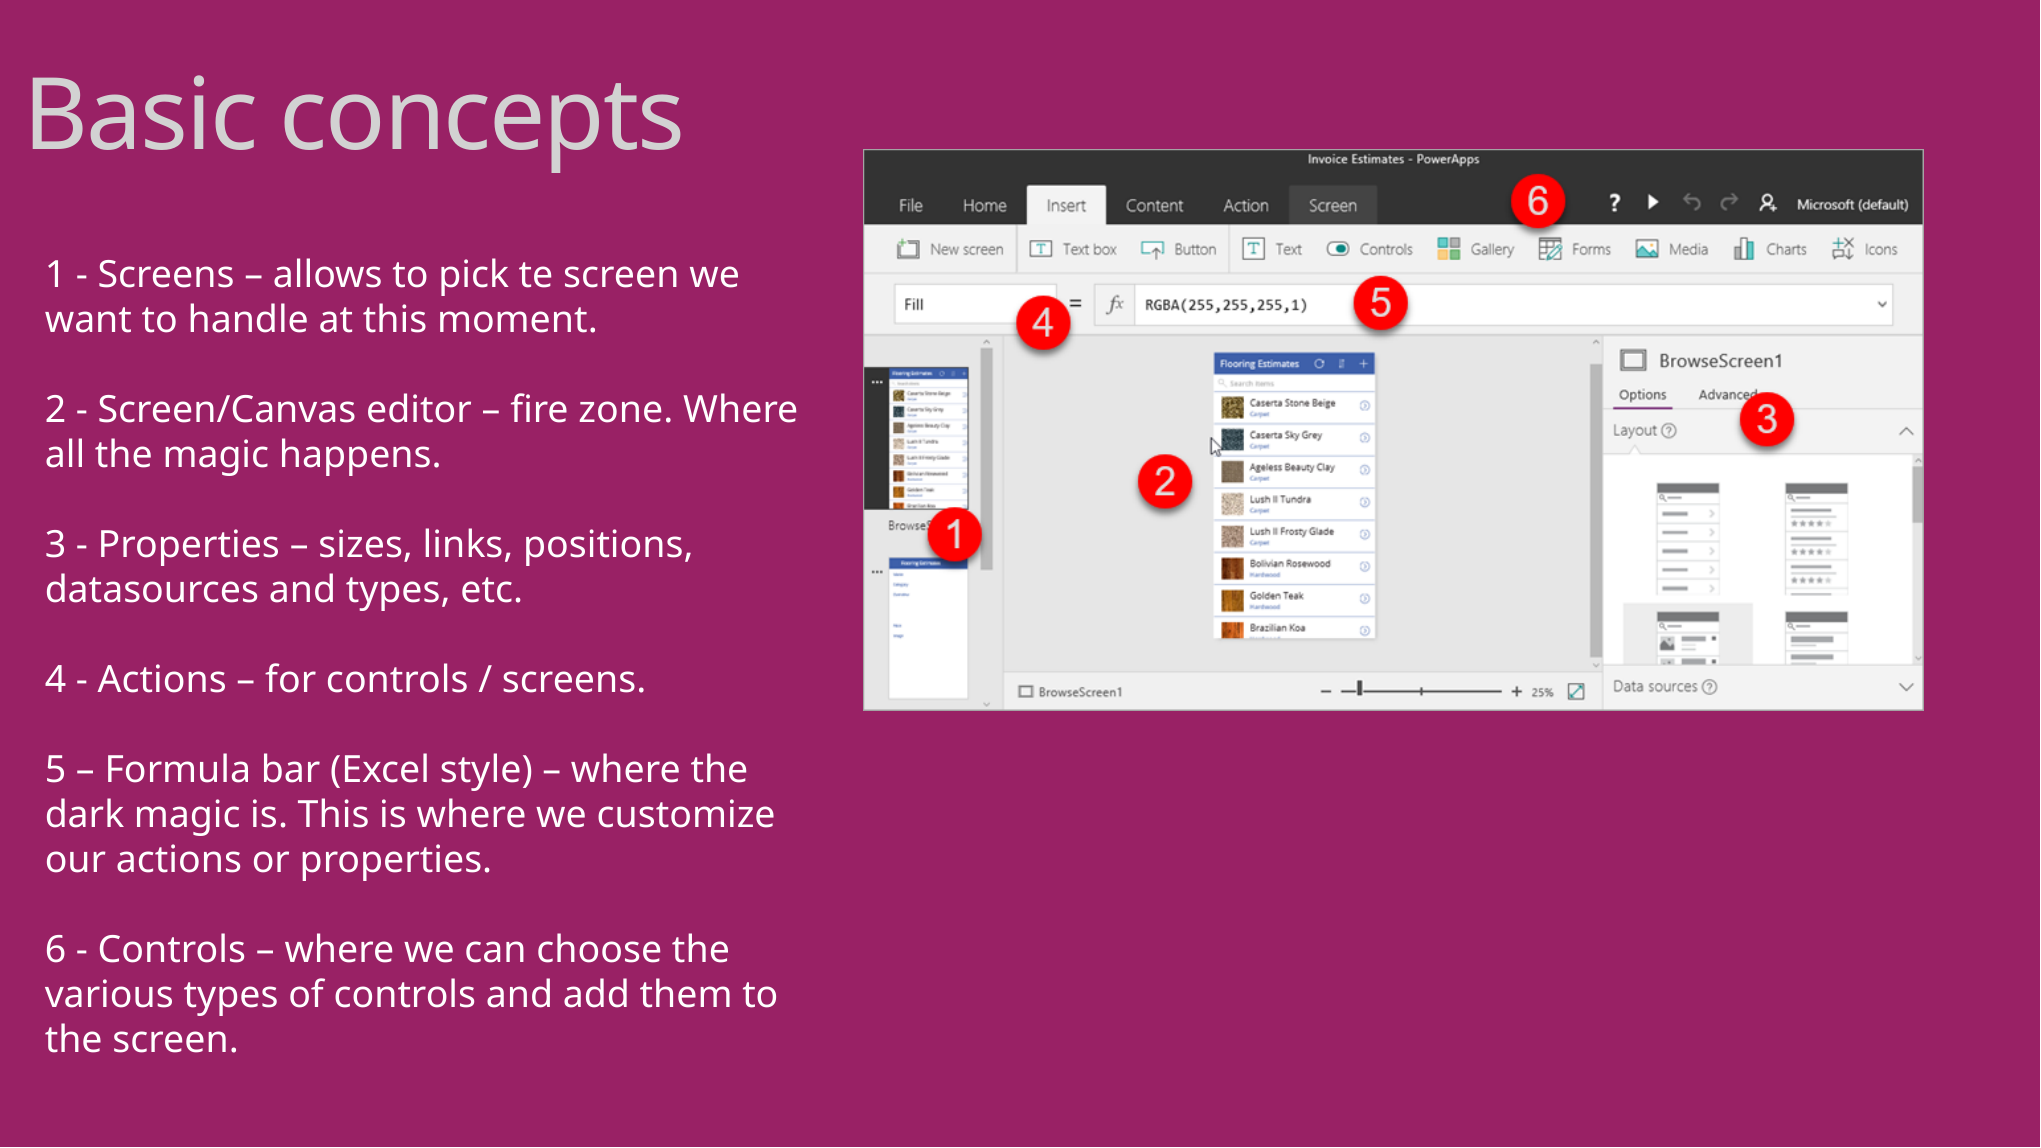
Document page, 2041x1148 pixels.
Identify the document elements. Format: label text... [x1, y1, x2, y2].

picture [862, 149, 1924, 712]
title Basic concepts [0, 48, 1919, 243]
text_box 1 - Screens – allows to pick te screen we want to handle at this moment. 2 - Screen/Canvas editor – fire zone. Where all the magic happens. 3 - Properties – sizes, links, positions, datasources and types, etc. 4 - Actions – for controls / screens. 5 – Formula bar (Excel style) – where the dark magic is. This is where we customize our actions or properties. 6 - Controls – where we can choose the various types of controls and add them to the screen. [29, 242, 834, 1068]
